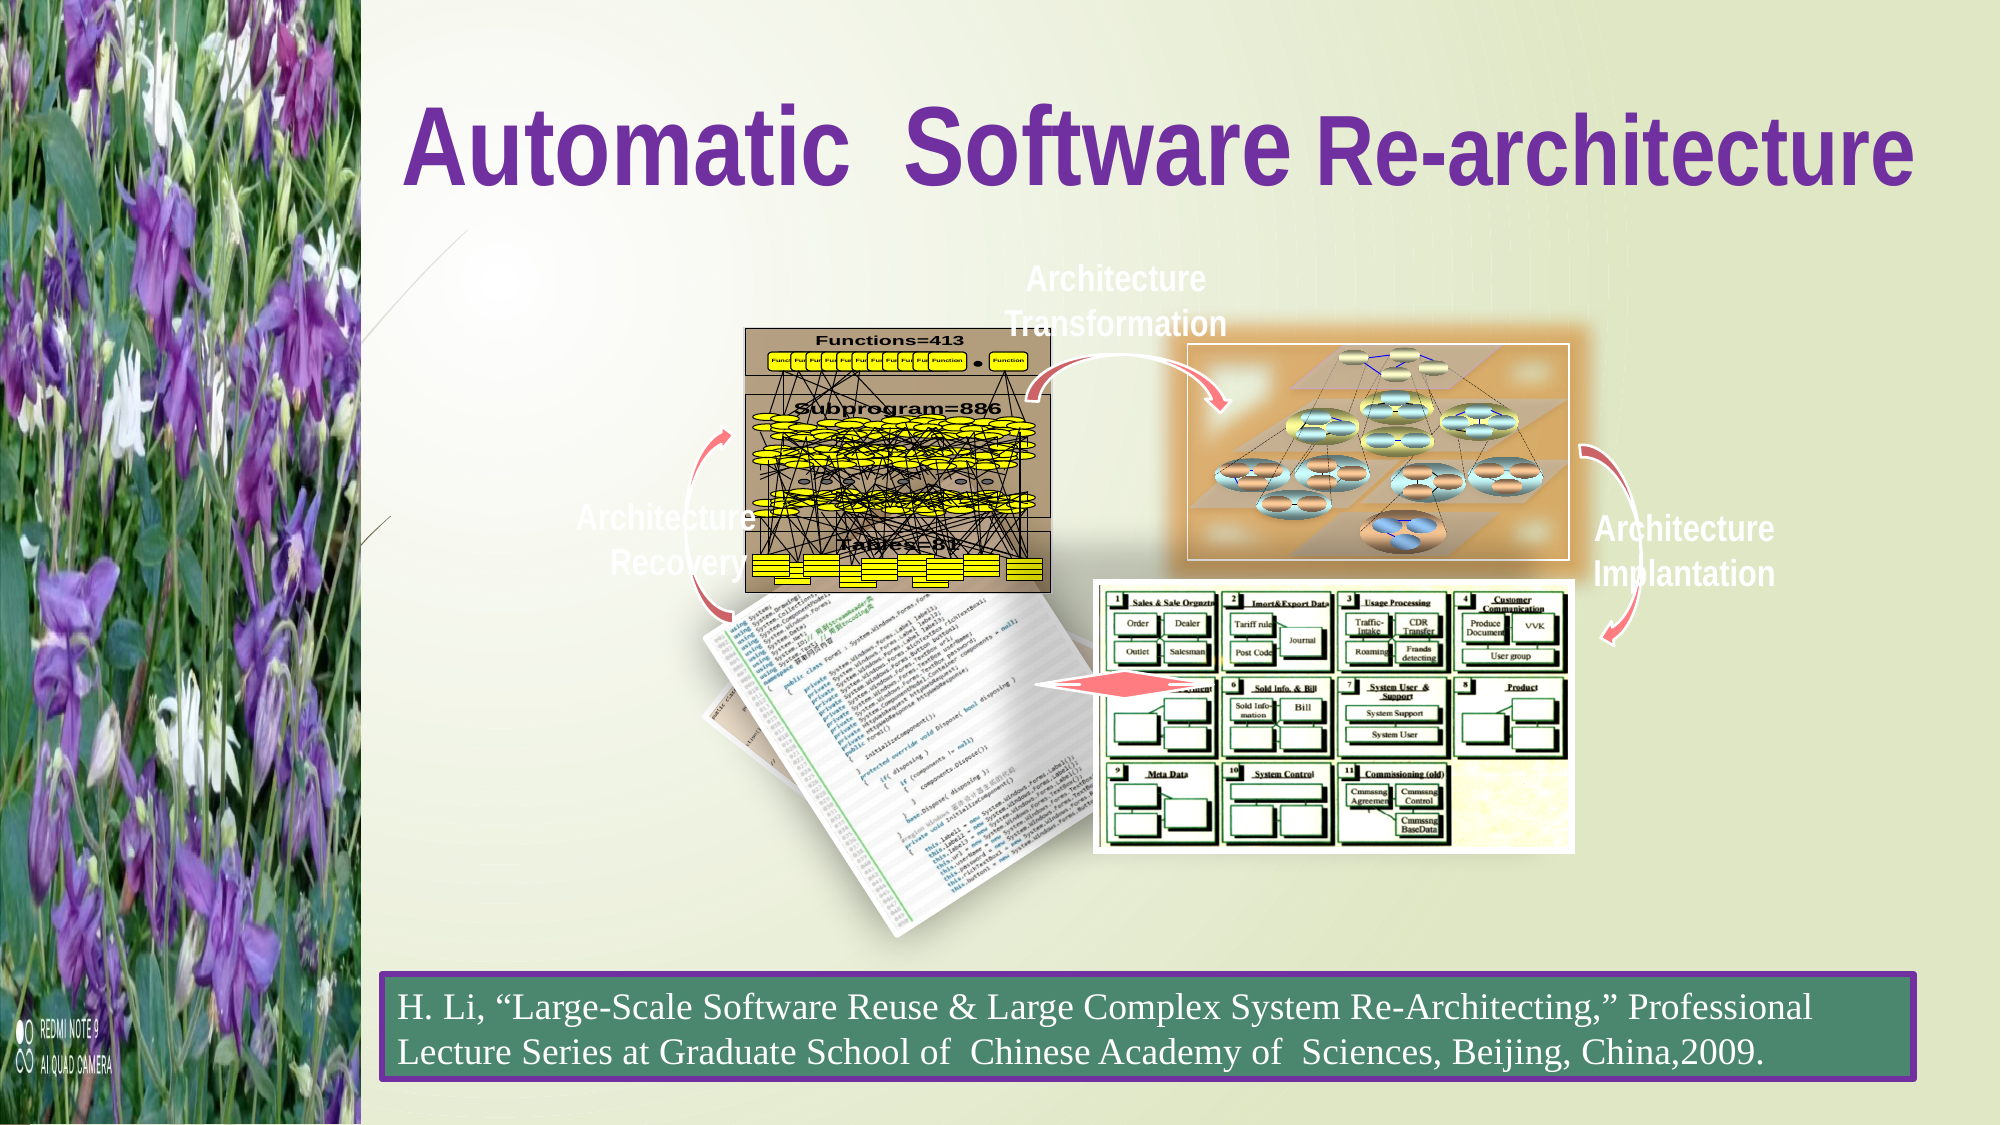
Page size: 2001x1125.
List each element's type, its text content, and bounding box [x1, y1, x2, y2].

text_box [601, 246, 1791, 879]
picture [0, 0, 361, 1124]
title Automatic Software Re-architecture [366, 65, 1972, 279]
picture [866, 879, 976, 930]
text_box H. Li, “Large-Scale Software Reuse & Large Complex System Re-Architecting,” Professional Lecture Series at Graduate School of Chinese Academy of Sciences, Beijing, China,2009. [382, 974, 1914, 1079]
